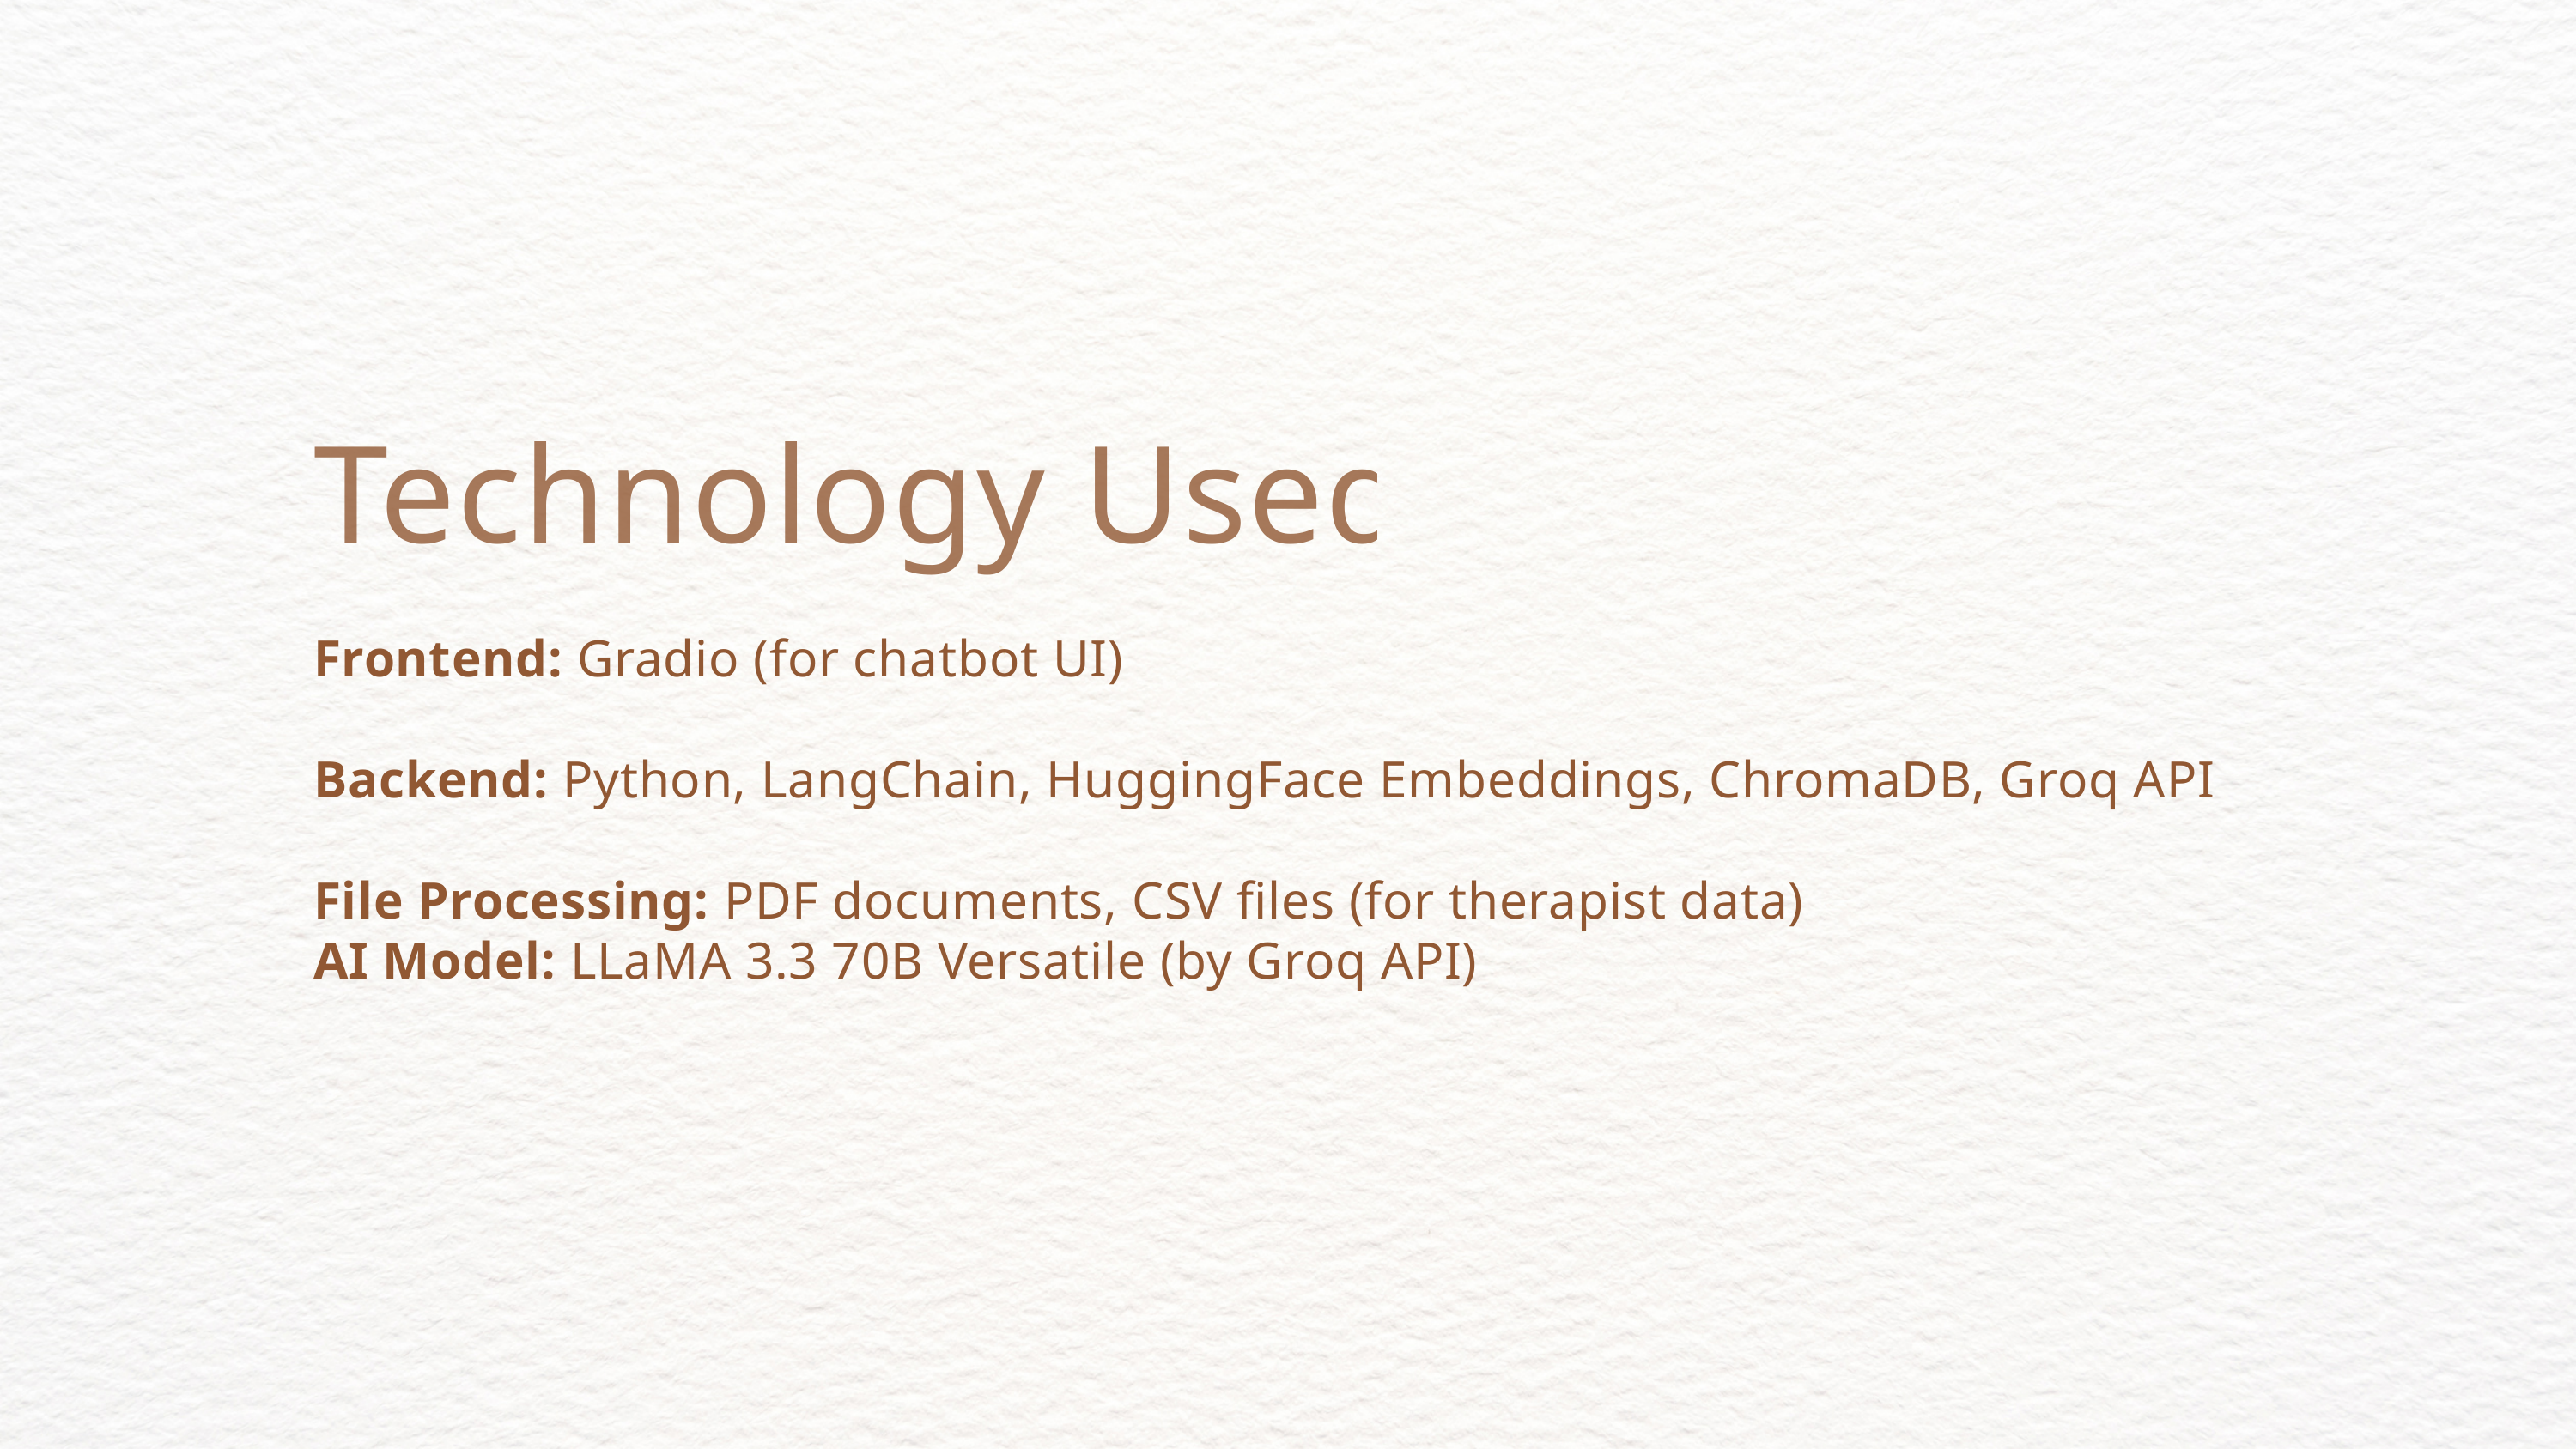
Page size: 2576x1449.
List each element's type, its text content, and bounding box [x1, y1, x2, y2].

text_box Technology Used [313, 409, 2089, 571]
text_box [0, 0, 2576, 1449]
text_box Frontend: Gradio (for chatbot UI) Backend: Python, LangChain, HuggingFace Embeddings, ChromaDB, Groq API File Processing: PDF documents, CSV files (for therapist data) AI Model: LLaMA 3.3 70B Versatile (by Groq API) [313, 626, 2263, 1050]
